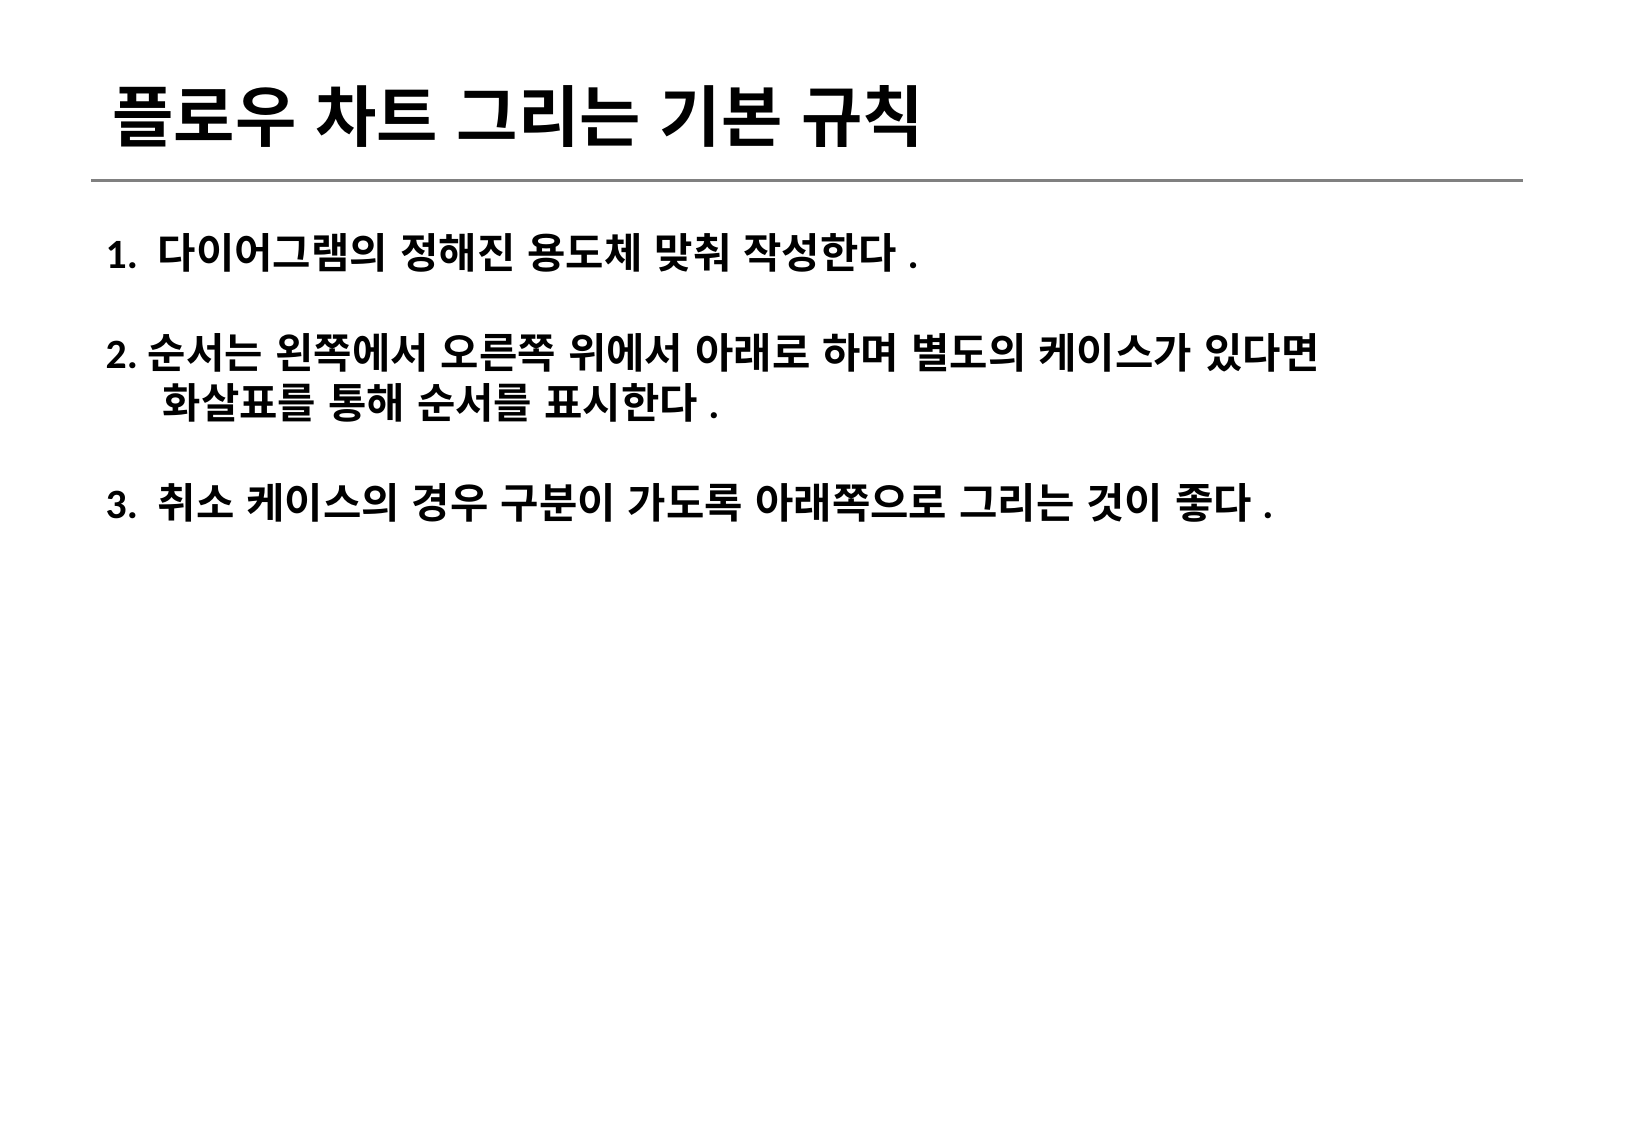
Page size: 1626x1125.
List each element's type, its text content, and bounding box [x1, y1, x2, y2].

text_box 1. 다이어그램의 정해진 용도체 맞춰 작성한다. 2.순서는 왼쪽에서 오른쪽 위에서 아래로 하며 별도의 케이스가 있다면 화살표를 통해 순서를 표시한다. 3. 취소 케이스의 경우 구분이 가도록 아래쪽으로 그리는 것이 좋다. [90, 219, 1524, 535]
text_box 플로우 차트 그리는 기본 규칙 [97, 66, 941, 162]
